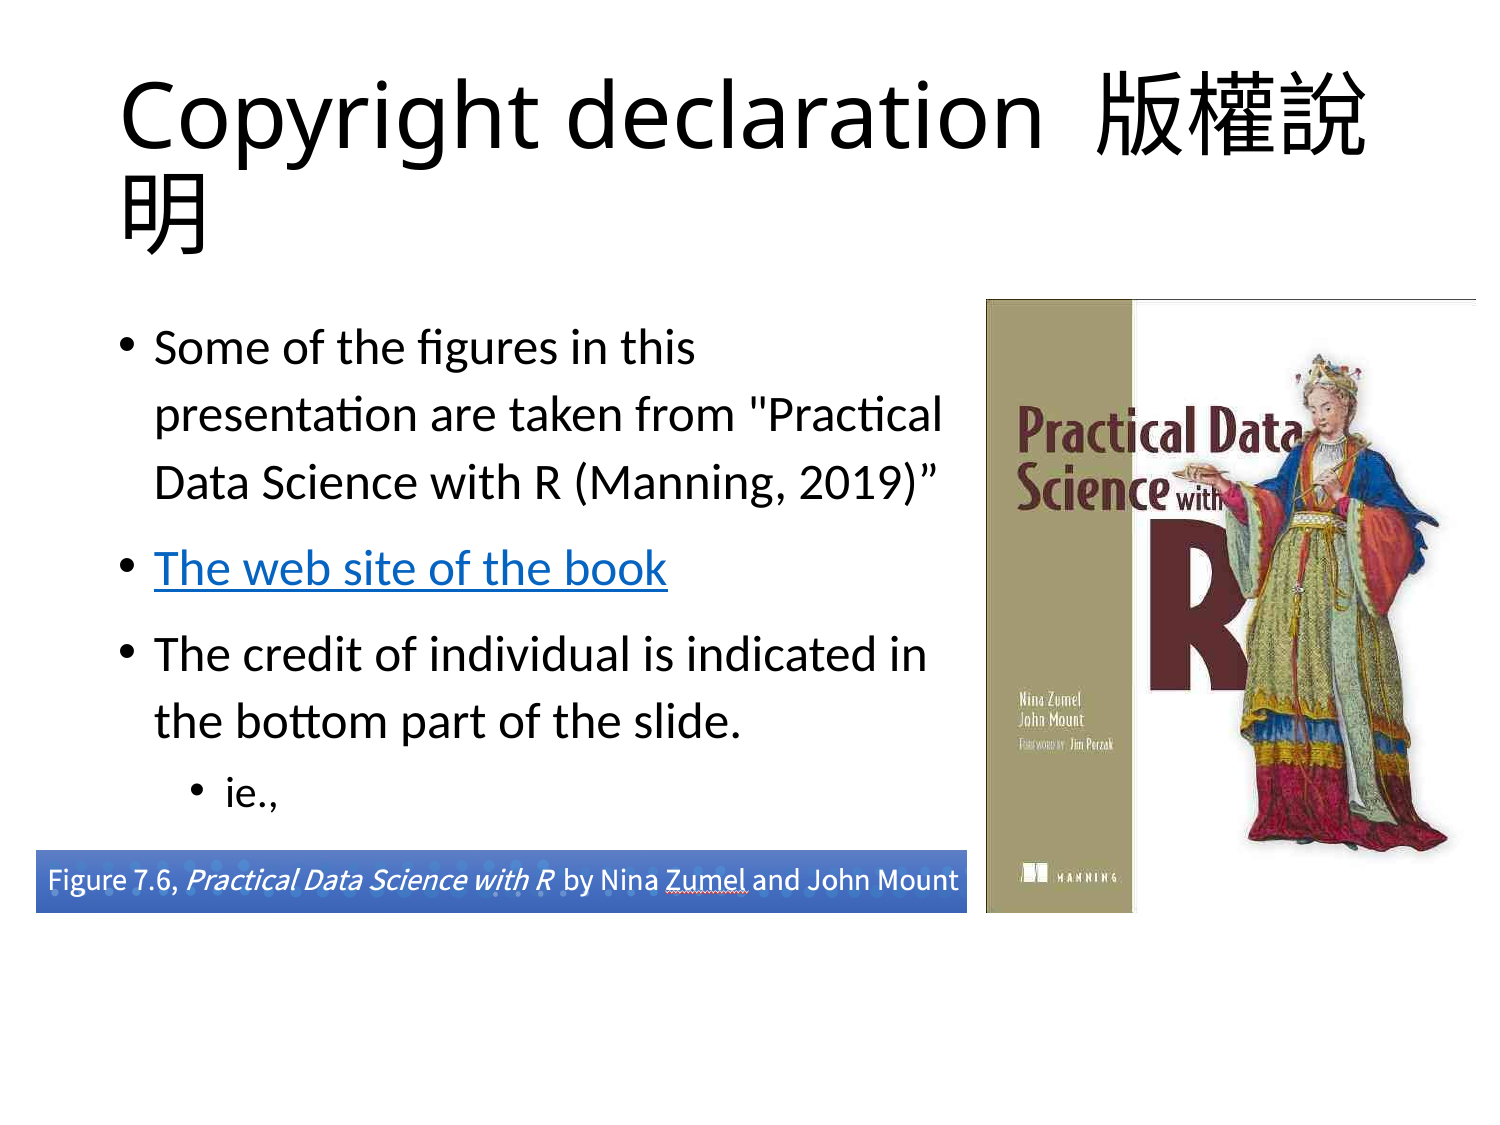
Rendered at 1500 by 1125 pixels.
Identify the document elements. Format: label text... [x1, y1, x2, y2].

list Some of the figures in this presentation are taken from "Practical Data Science with R (Manning, 2019)” The web site of the book The credit of individual is indicated in the bottom part of the slide. ie., [103, 299, 967, 850]
picture [986, 299, 1476, 913]
title Copyright declaration 版權說明 [103, 59, 1397, 278]
picture [36, 850, 967, 913]
